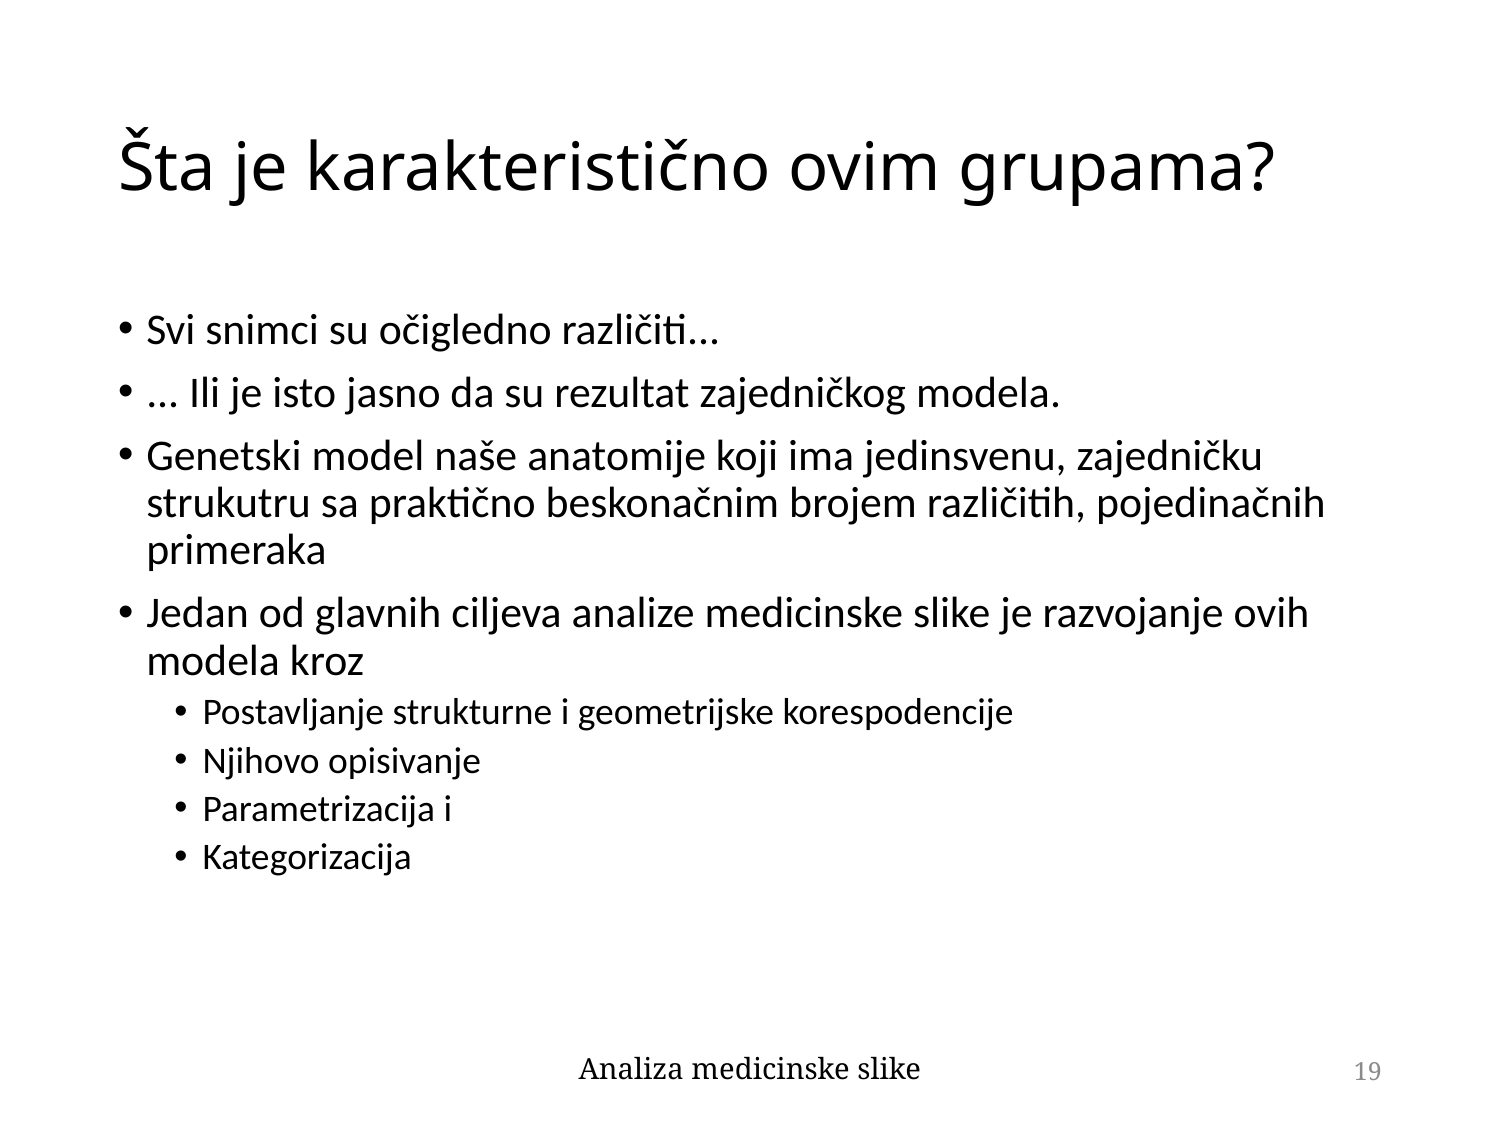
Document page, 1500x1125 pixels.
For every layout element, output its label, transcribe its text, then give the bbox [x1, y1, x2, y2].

slide_number 19 [1059, 1042, 1397, 1103]
list Svi snimci su očigledno različiti... ... Ili je isto jasno da su rezultat zajedničkog modela. Genetski model naše anatomije koji ima jedinsvenu, zajedničku strukutru sa praktično beskonačnim brojem različitih, pojedinačnih primeraka Jedan od glavnih ciljeva analize medicinske slike je razvojanje ovih modela kroz Postavljanje strukturne i geometrijske korespodencije Njihovo opisivanje Parametrizacija i Kategorizacija [103, 299, 1397, 1014]
title Šta je karakteristično ovim grupama? [103, 59, 1397, 278]
footer Analiza medicinske slike [496, 1042, 1004, 1103]
